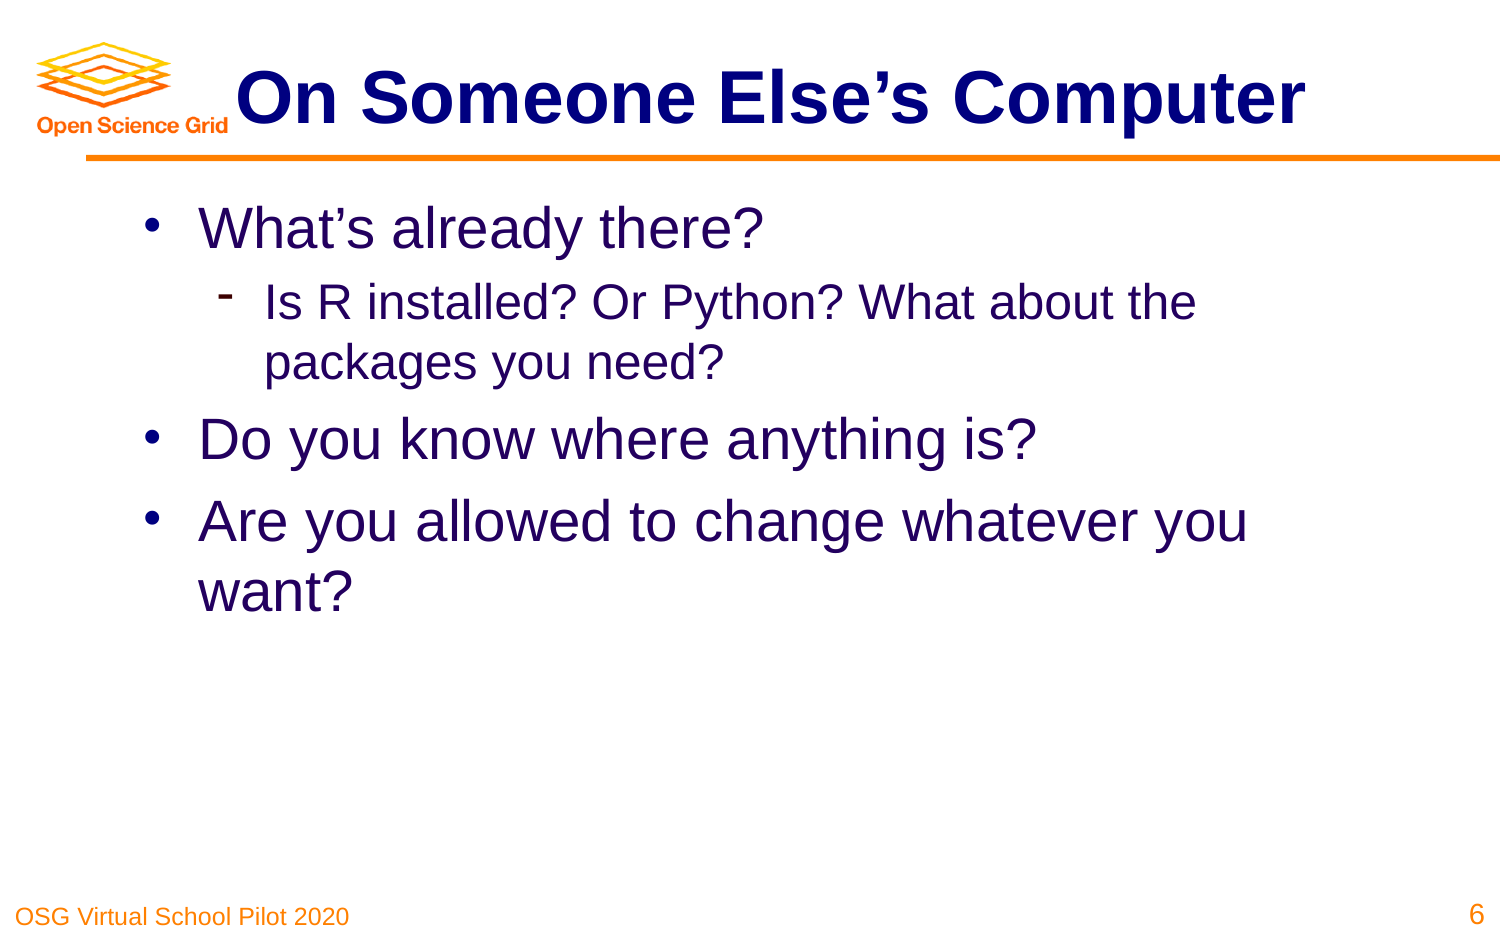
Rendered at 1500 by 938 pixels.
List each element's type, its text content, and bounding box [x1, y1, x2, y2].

picture [17, 23, 201, 151]
list What’s already there? Is R installed? Or Python? What about the packages you need? Do you know where anything is? Are you allowed to change whatever you want? [127, 182, 1419, 860]
slide_number 6 [1430, 874, 1500, 938]
title On Someone Else’s Computer [201, 15, 1342, 172]
